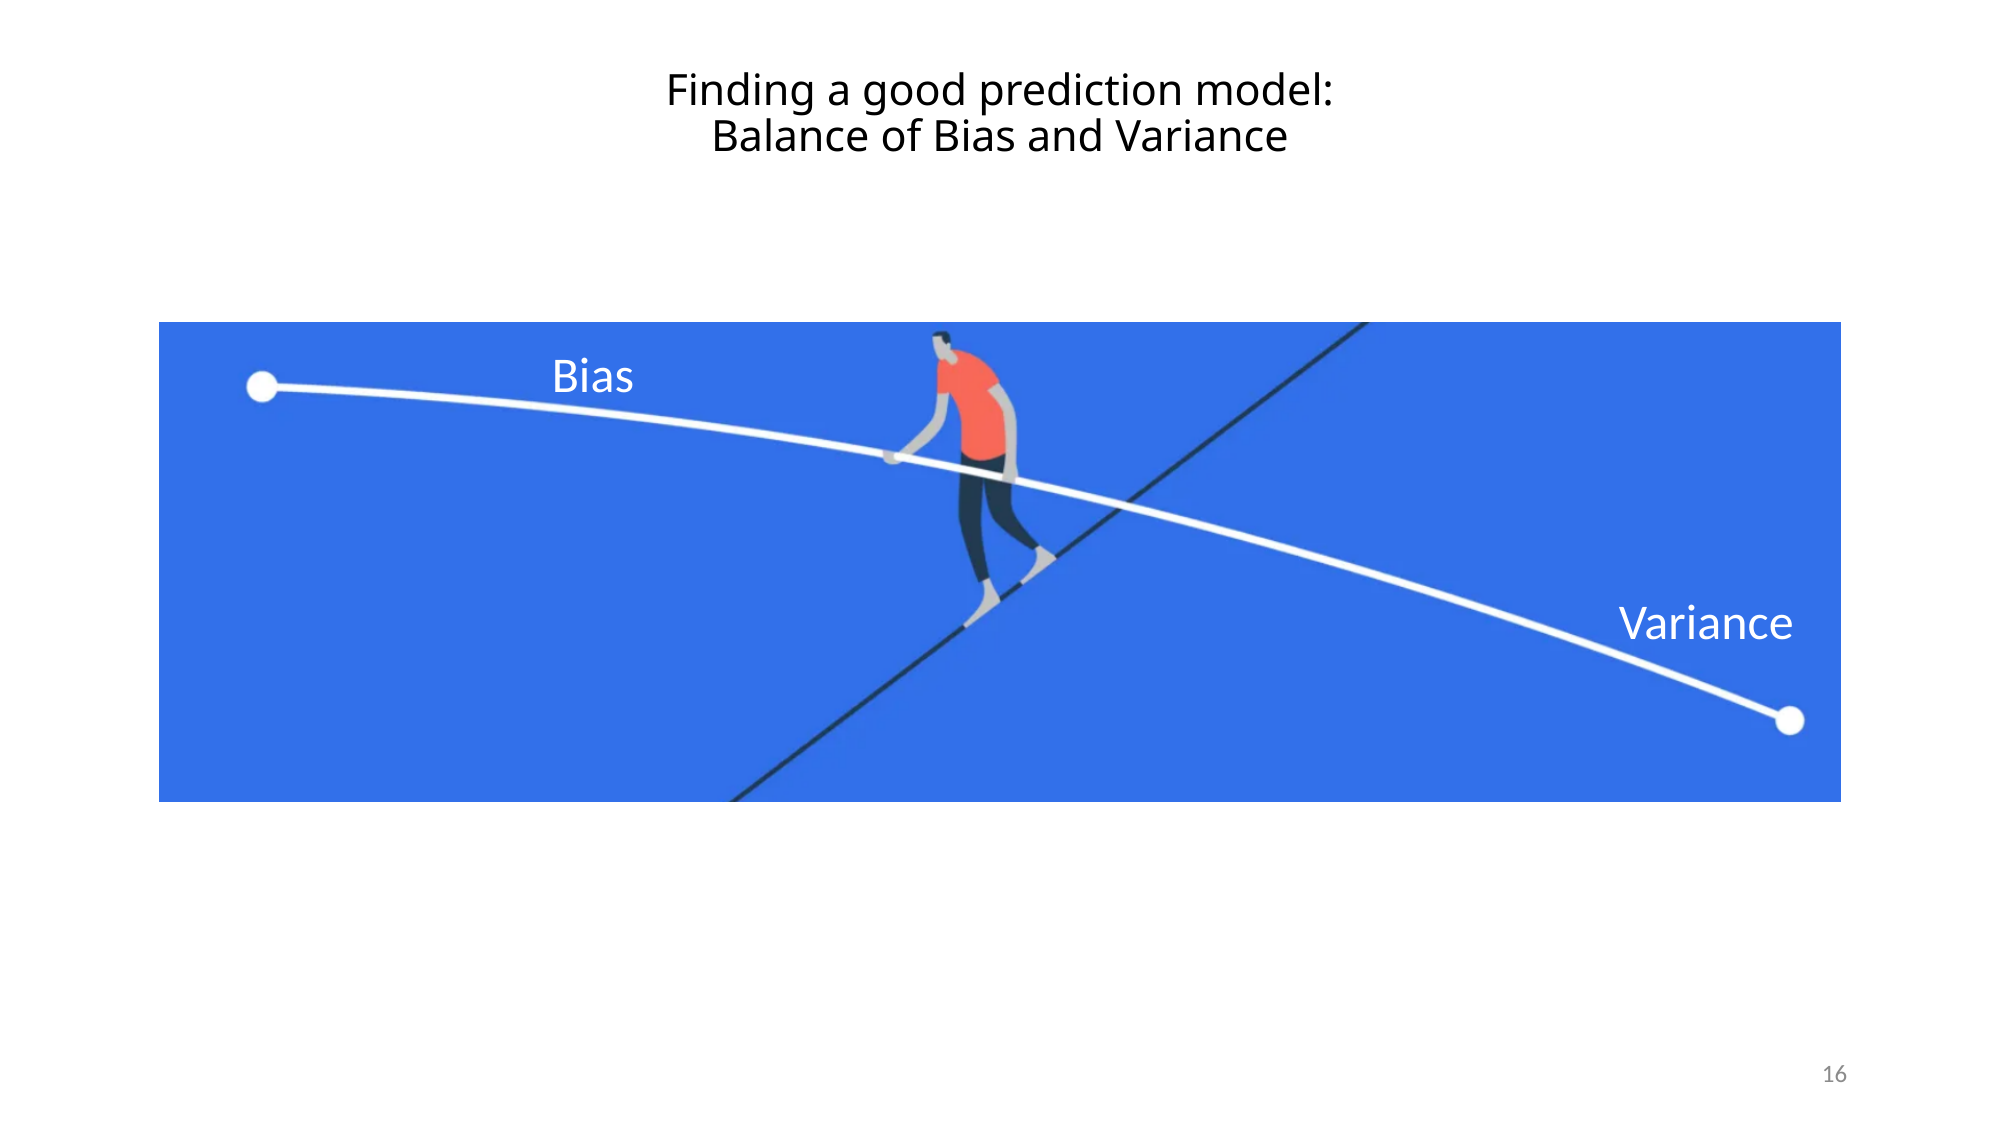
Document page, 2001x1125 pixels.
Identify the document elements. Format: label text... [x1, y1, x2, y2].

slide_number 16 [1412, 1042, 1863, 1103]
title Finding a good prediction model: Balance of Bias and Variance [137, 59, 1863, 170]
picture [159, 322, 1841, 803]
